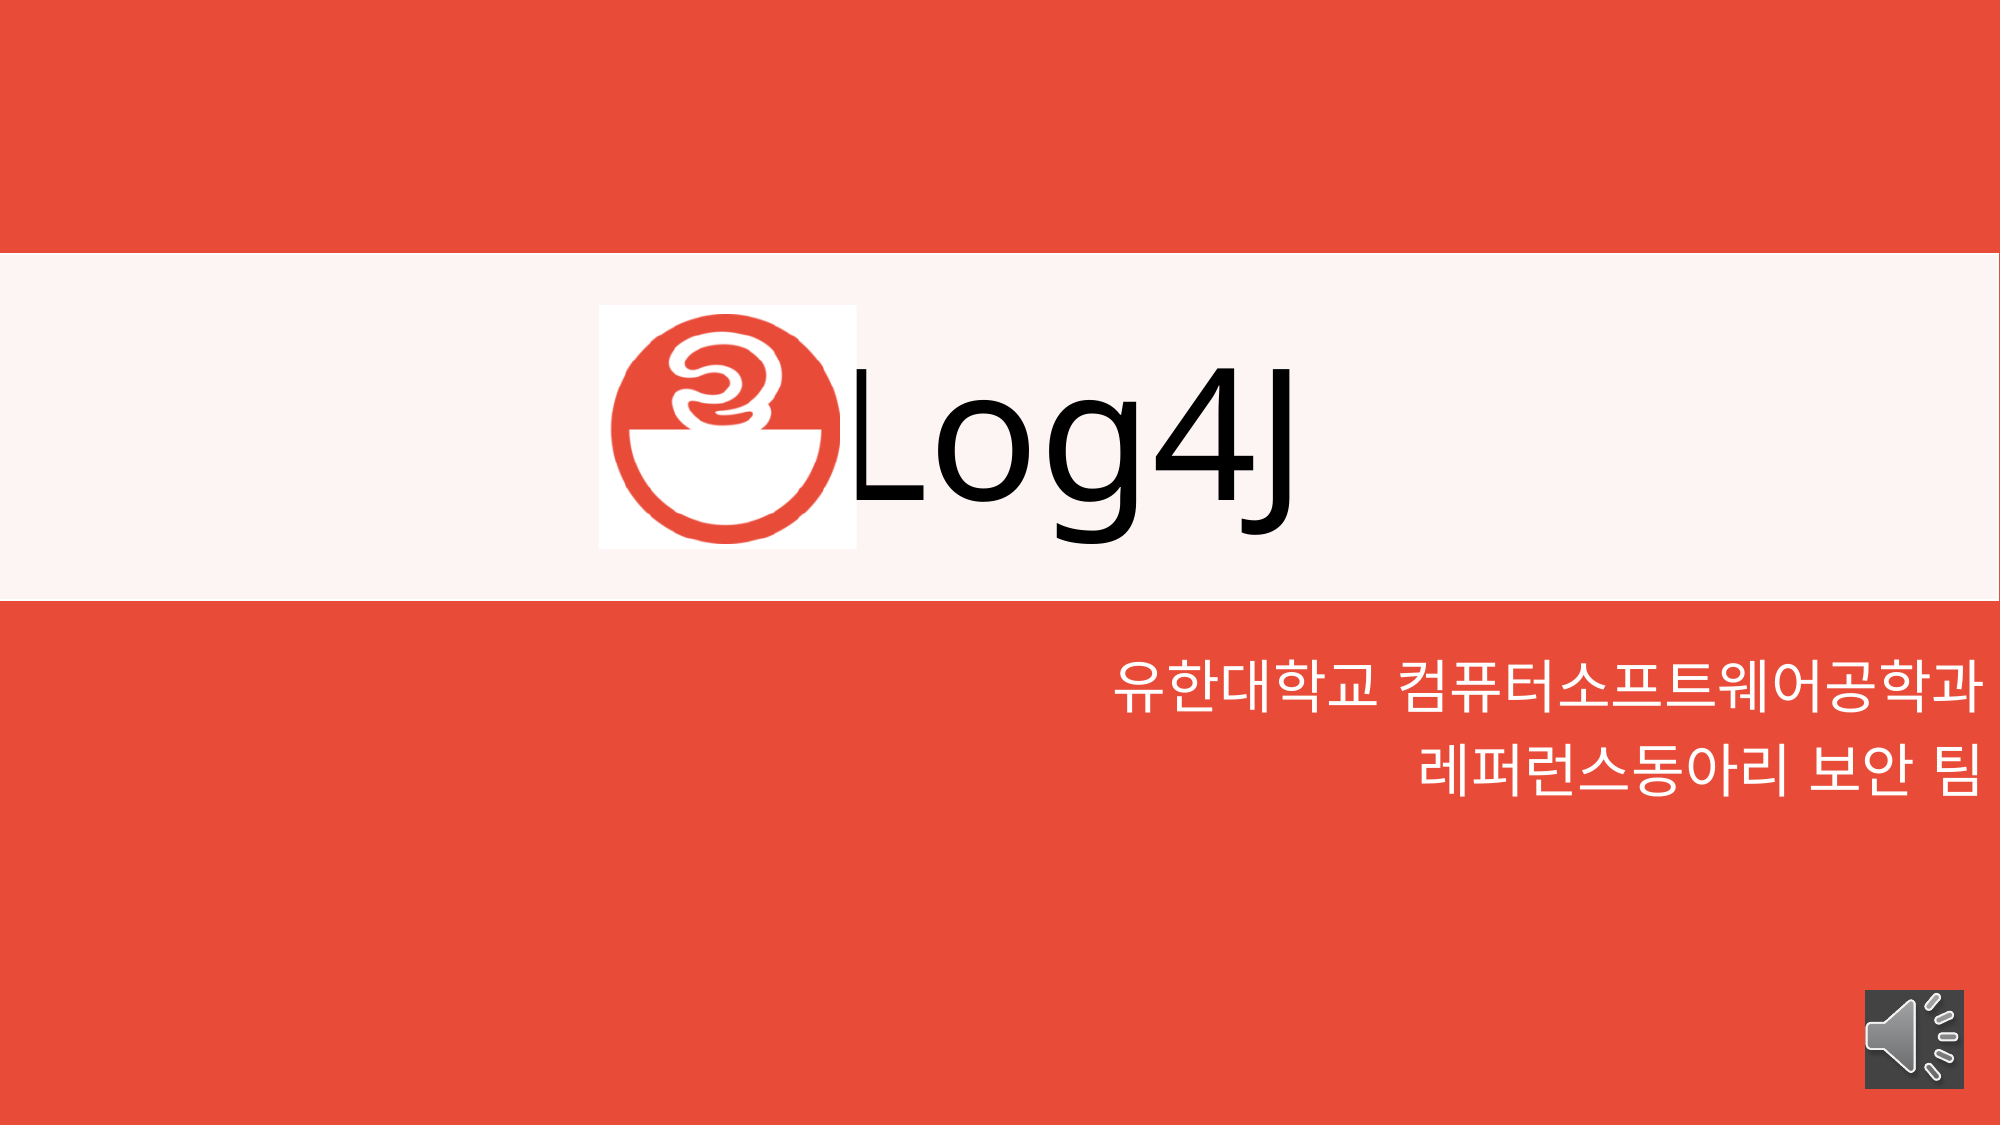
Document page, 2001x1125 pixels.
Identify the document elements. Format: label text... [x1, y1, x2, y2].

picture [1864, 989, 1965, 1090]
picture [598, 305, 857, 549]
text_box Log4J [0, 253, 1999, 601]
subtitle 유한대학교 컴퓨터소프트웨어공학과 레퍼런스동아리 보안 팀 [500, 650, 2000, 923]
